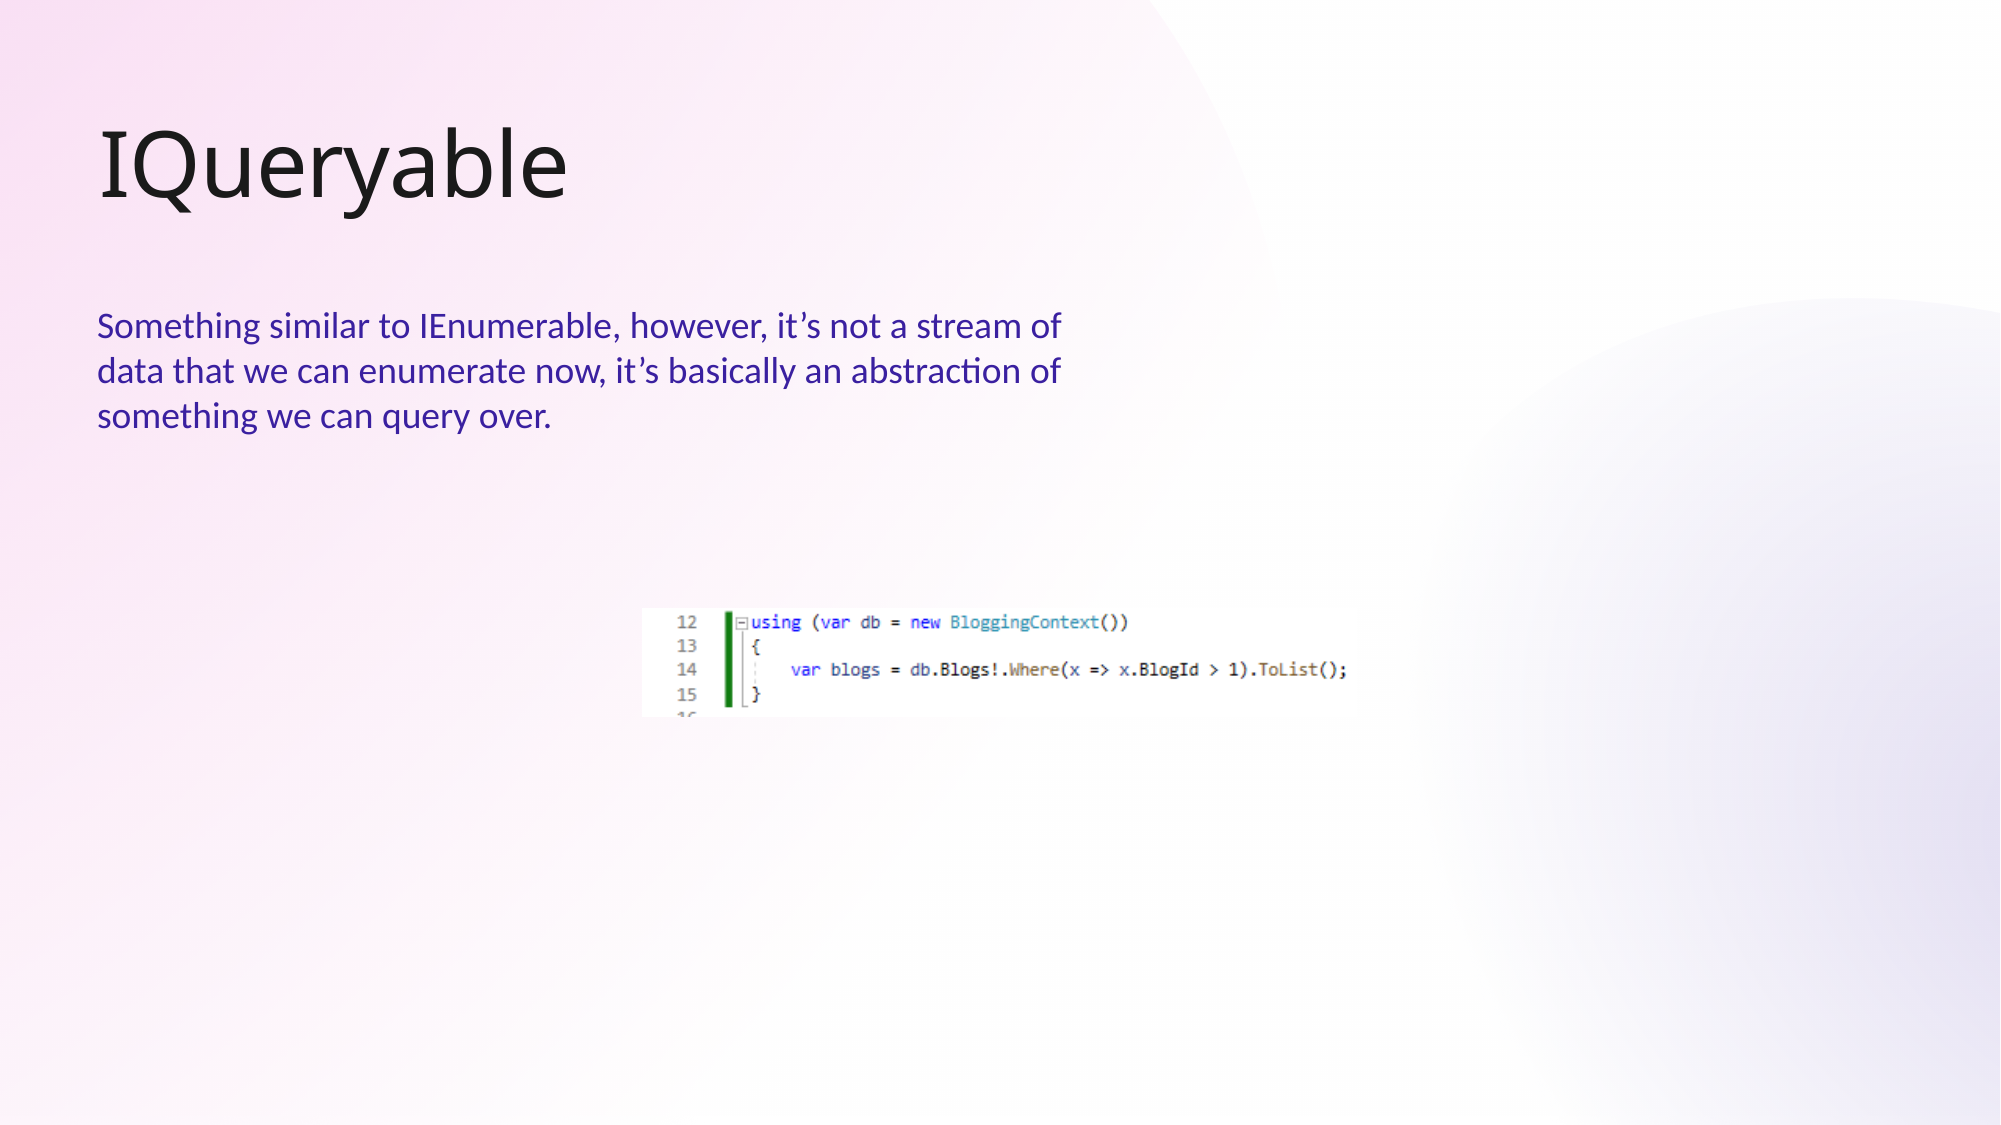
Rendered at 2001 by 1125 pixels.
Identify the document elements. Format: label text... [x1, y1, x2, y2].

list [642, 608, 1358, 717]
picture [0, 0, 2001, 1125]
title IQueryable [99, 99, 1900, 235]
text_box Something similar to IEnumerable, however, it’s not a stream of data that we can enumerate now, it’s basically an abstraction of something we can query over. [82, 294, 1083, 444]
